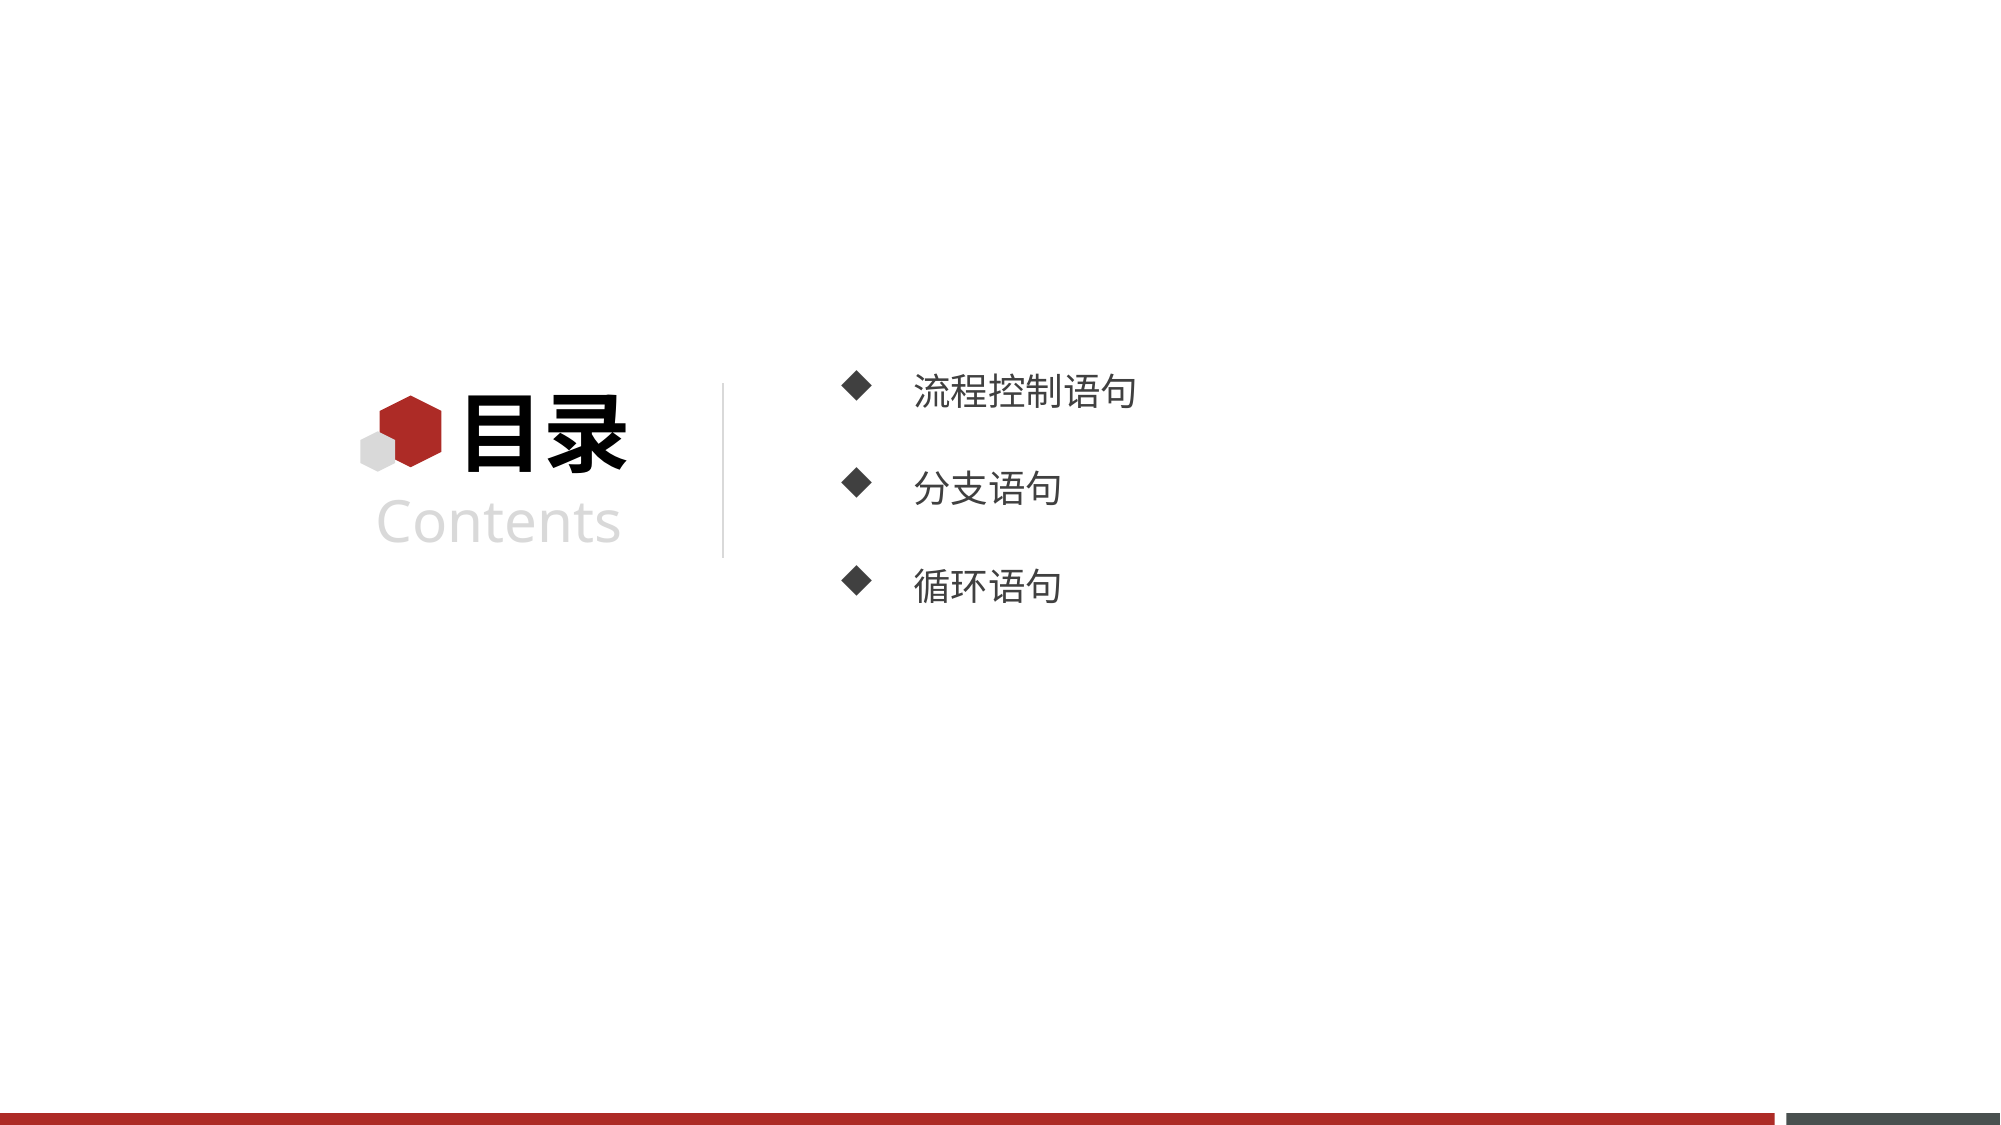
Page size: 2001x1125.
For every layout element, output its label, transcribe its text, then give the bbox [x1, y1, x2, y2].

list 流程控制语句 分支语句 循环语句 [823, 165, 1804, 864]
